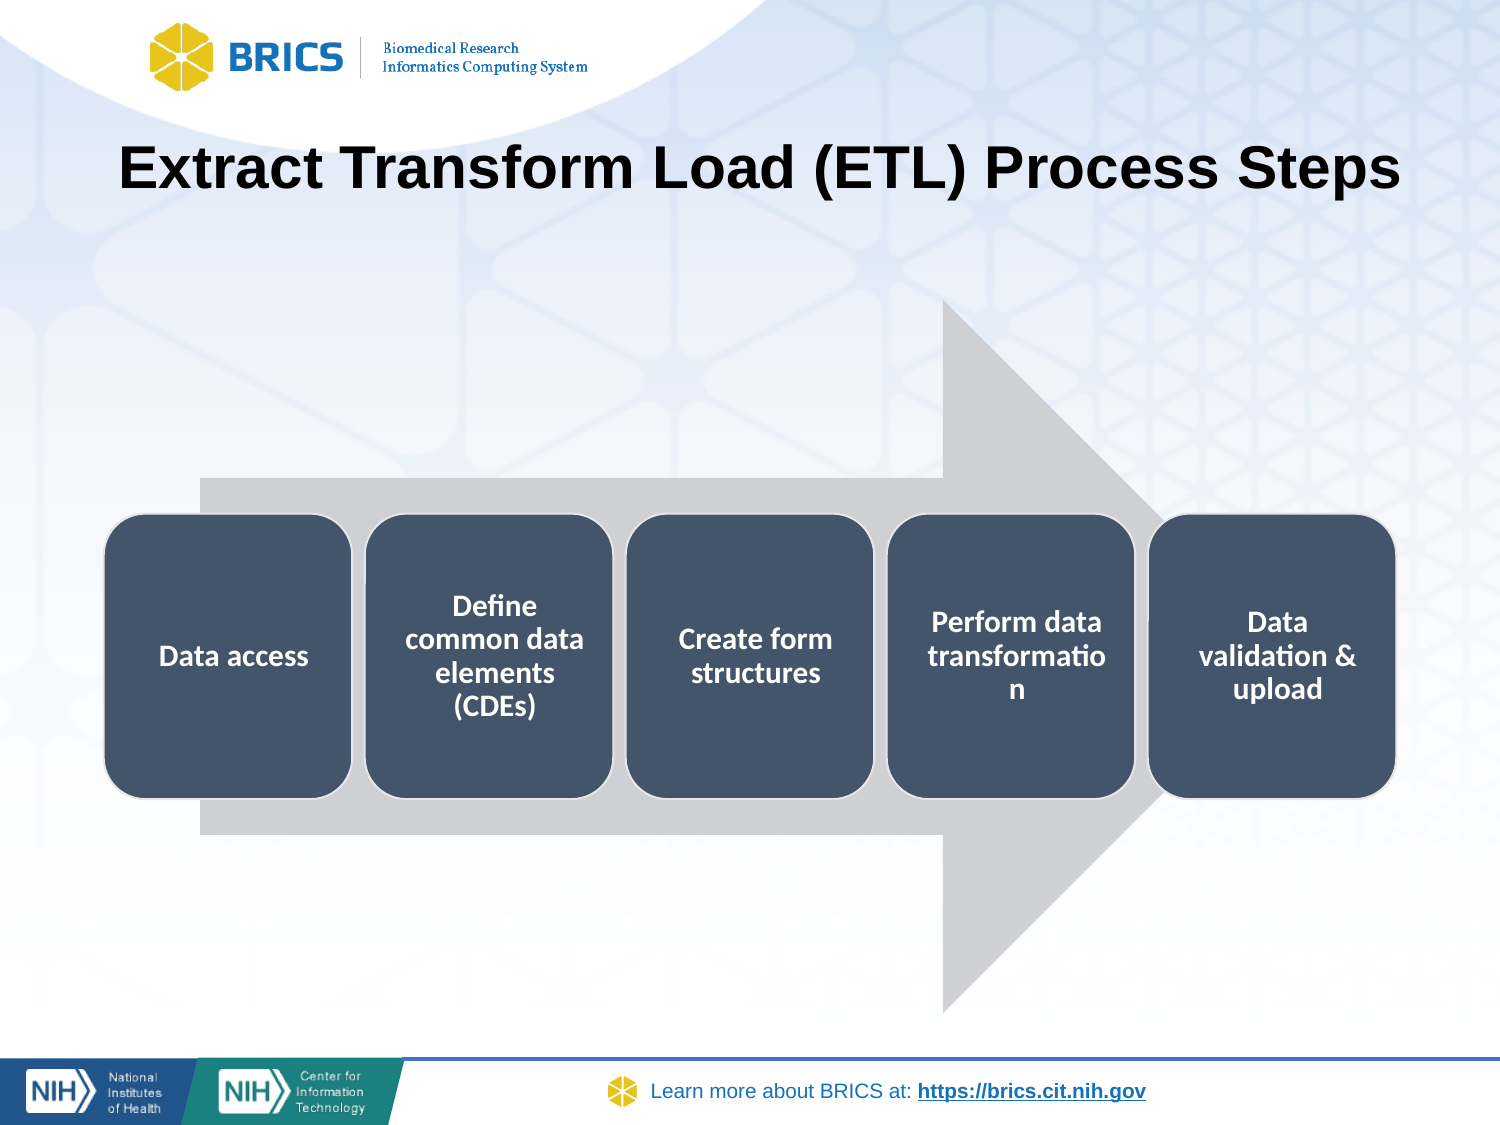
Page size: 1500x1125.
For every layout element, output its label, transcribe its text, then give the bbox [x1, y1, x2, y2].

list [103, 299, 1397, 1014]
picture [215, 1069, 366, 1115]
picture [0, 0, 1500, 1058]
picture [26, 1069, 162, 1113]
picture [608, 1076, 637, 1107]
title Extract Transform Load (ETL) Process Steps [103, 59, 1460, 278]
